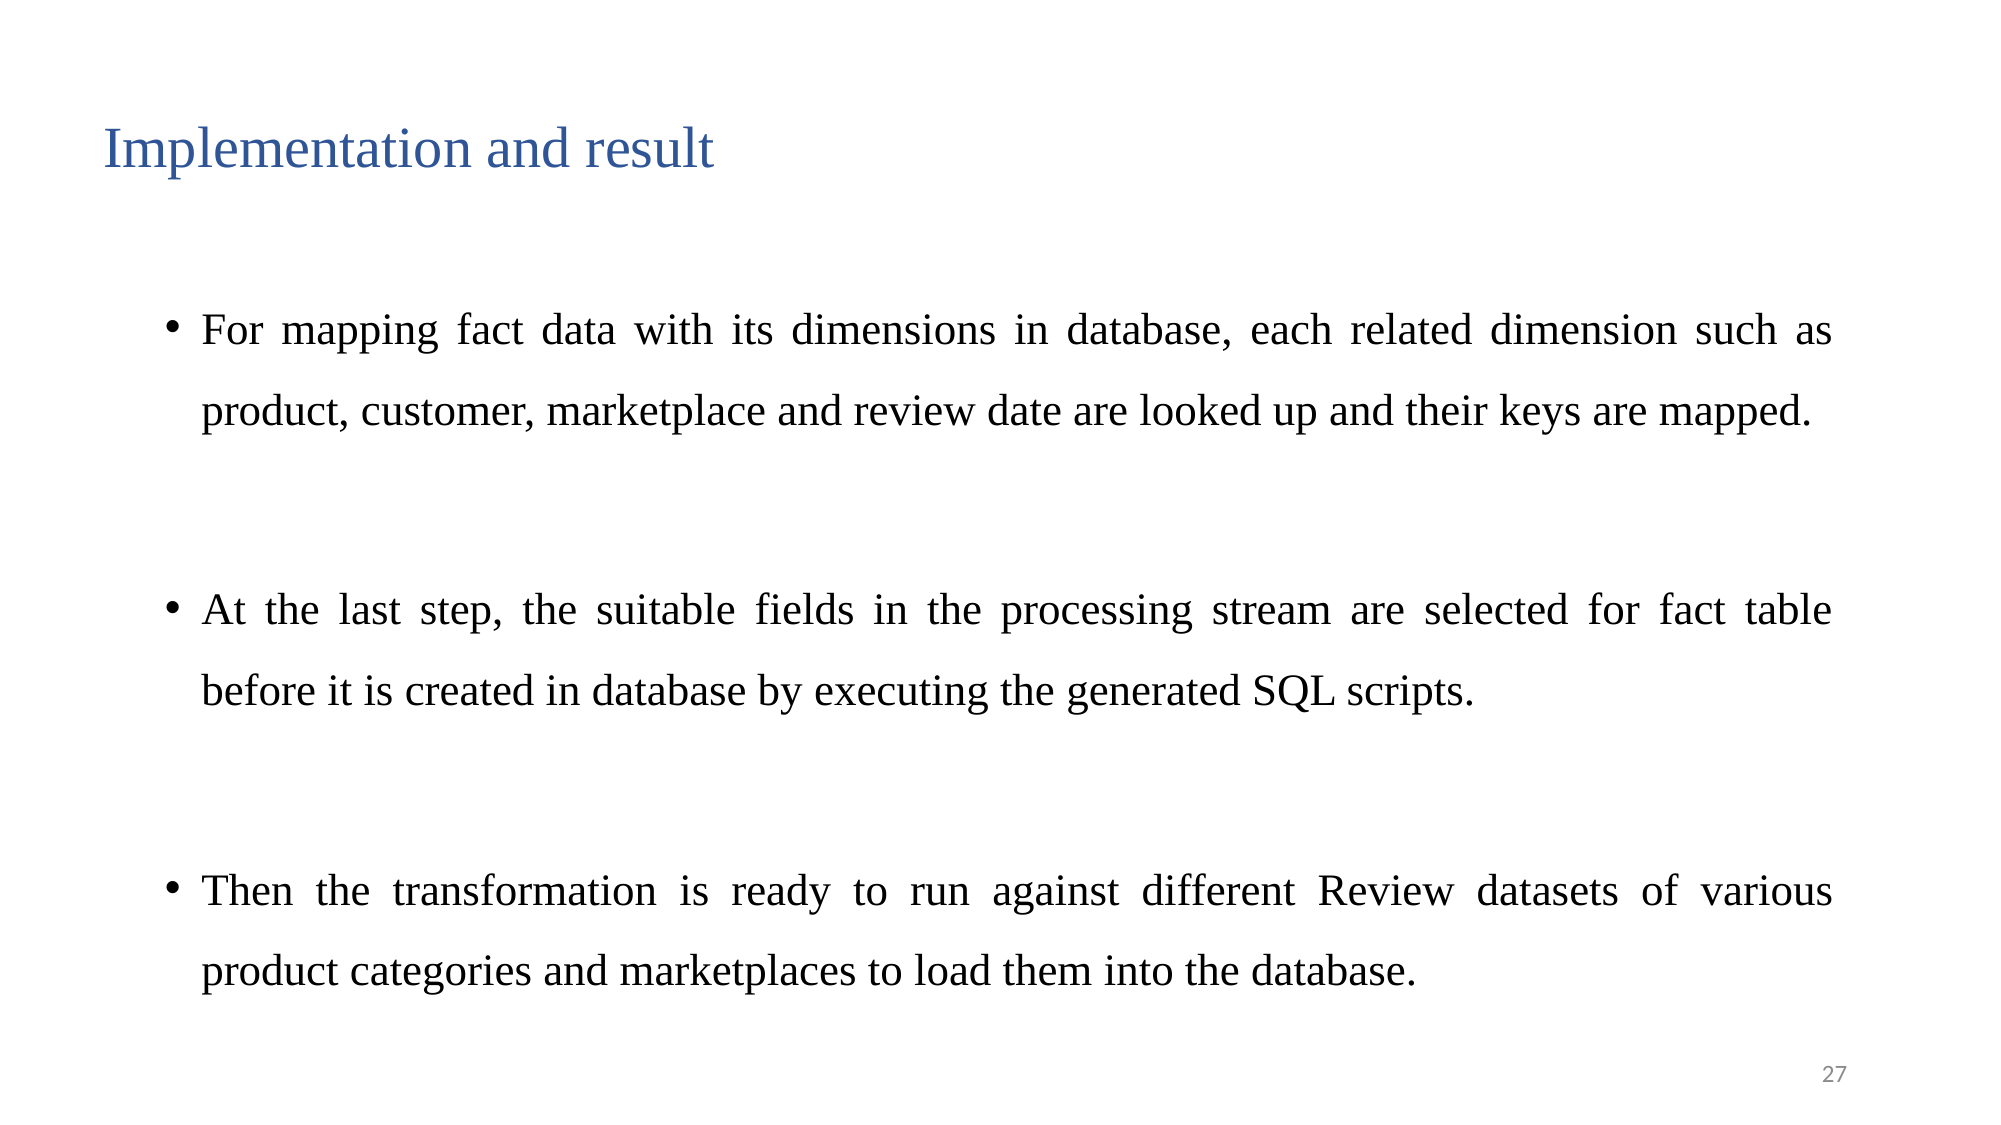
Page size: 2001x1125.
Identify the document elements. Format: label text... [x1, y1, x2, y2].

title Implementation and result [88, 17, 800, 280]
list For mapping fact data with its dimensions in database, each related dimension such as product, customer, marketplace and review date are looked up and their keys are mapped. At the last step, the suitable fields in the processing stream are selected for fact table before it is created in database by executing the generated SQL scripts. Then the transformation is ready to run against different Review datasets of various product categories and marketplaces to load them into the database. [149, 264, 1851, 1029]
slide_number 27 [1412, 1042, 1863, 1103]
